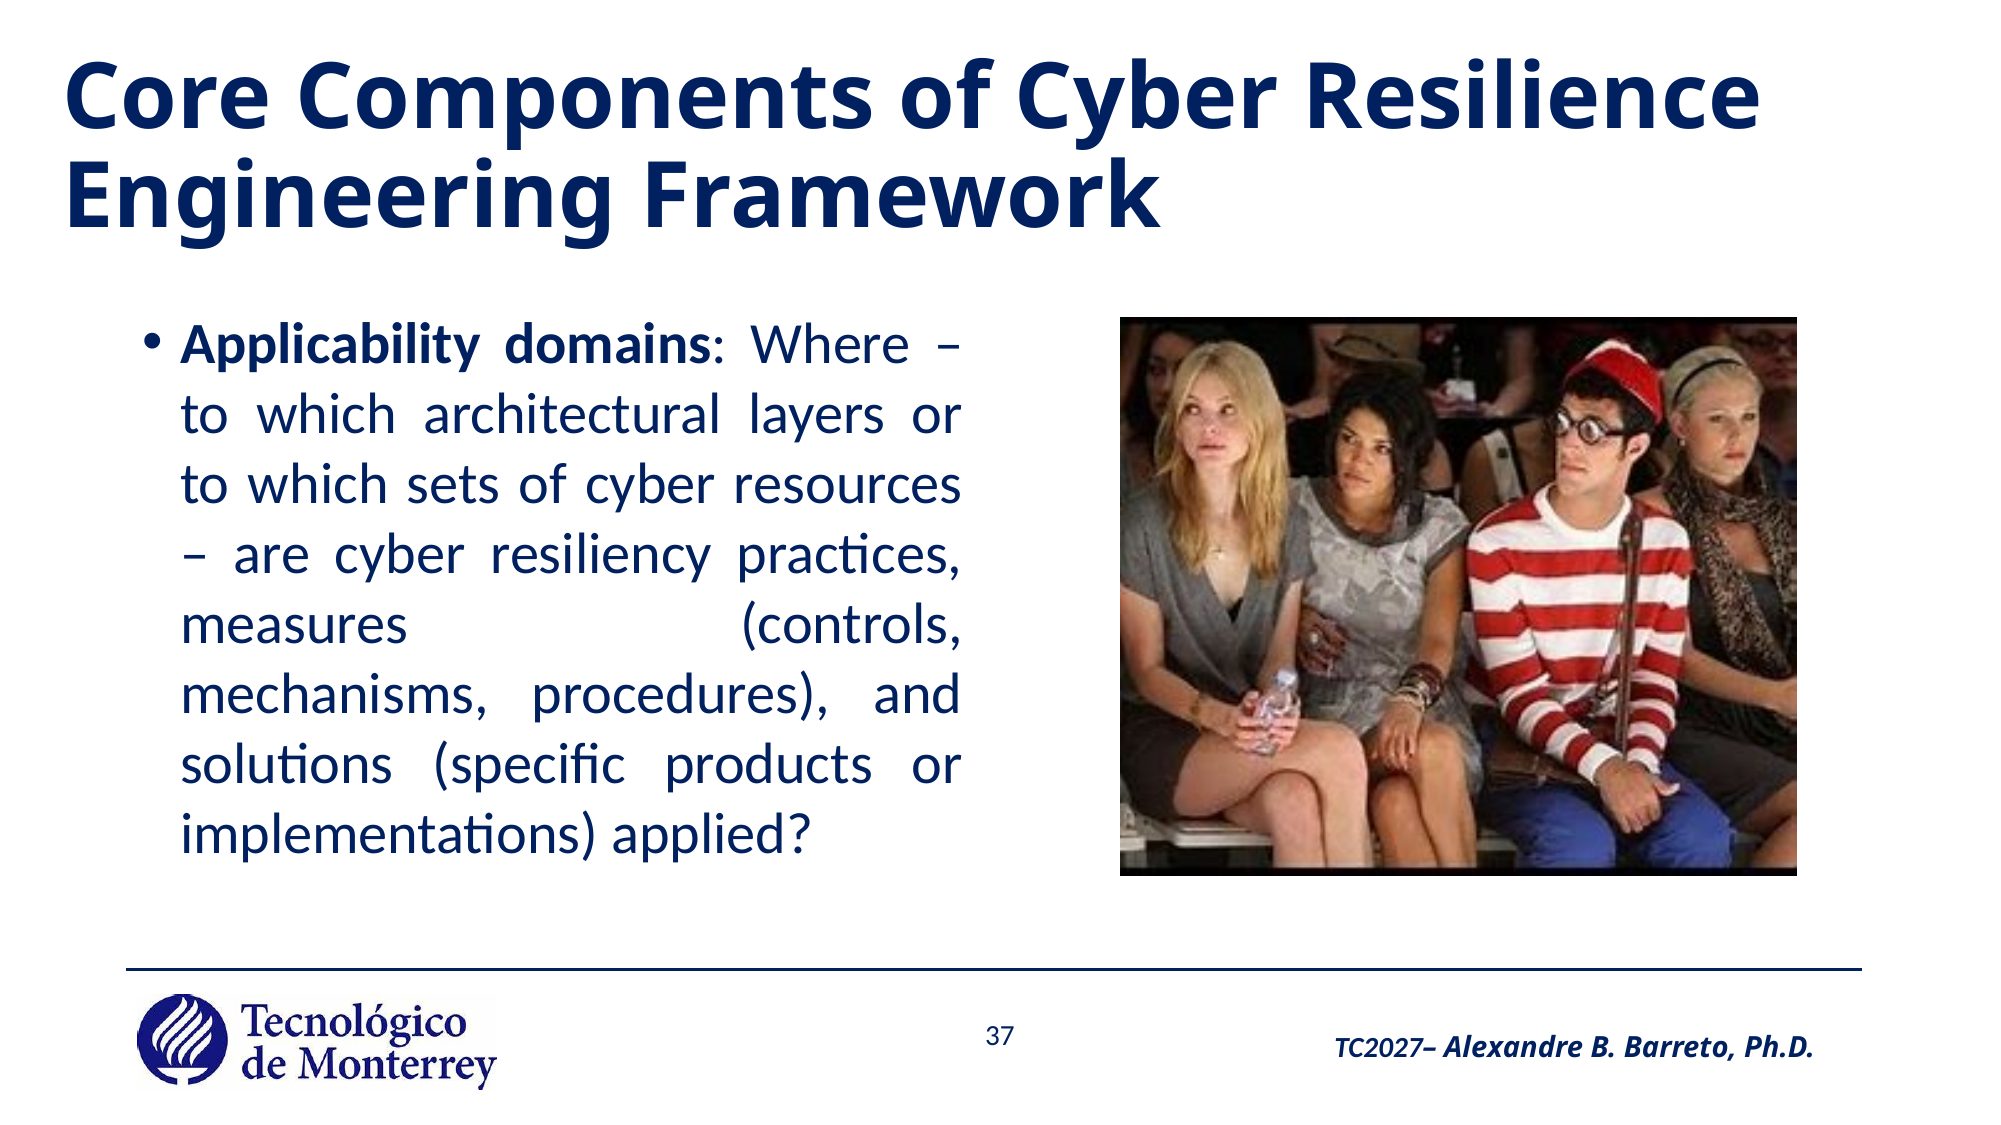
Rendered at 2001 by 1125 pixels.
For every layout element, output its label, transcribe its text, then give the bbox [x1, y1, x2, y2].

picture [1120, 317, 1797, 876]
list Applicability domains: Where – to which architectural layers or to which sets of cyber resources – are cyber resiliency practices, measures (controls, mechanisms, procedures), and solutions (specific products or implementations) applied? [127, 297, 978, 944]
picture [137, 994, 497, 1090]
title Core Components of Cyber Resilience Engineering Framework [47, 14, 1926, 282]
